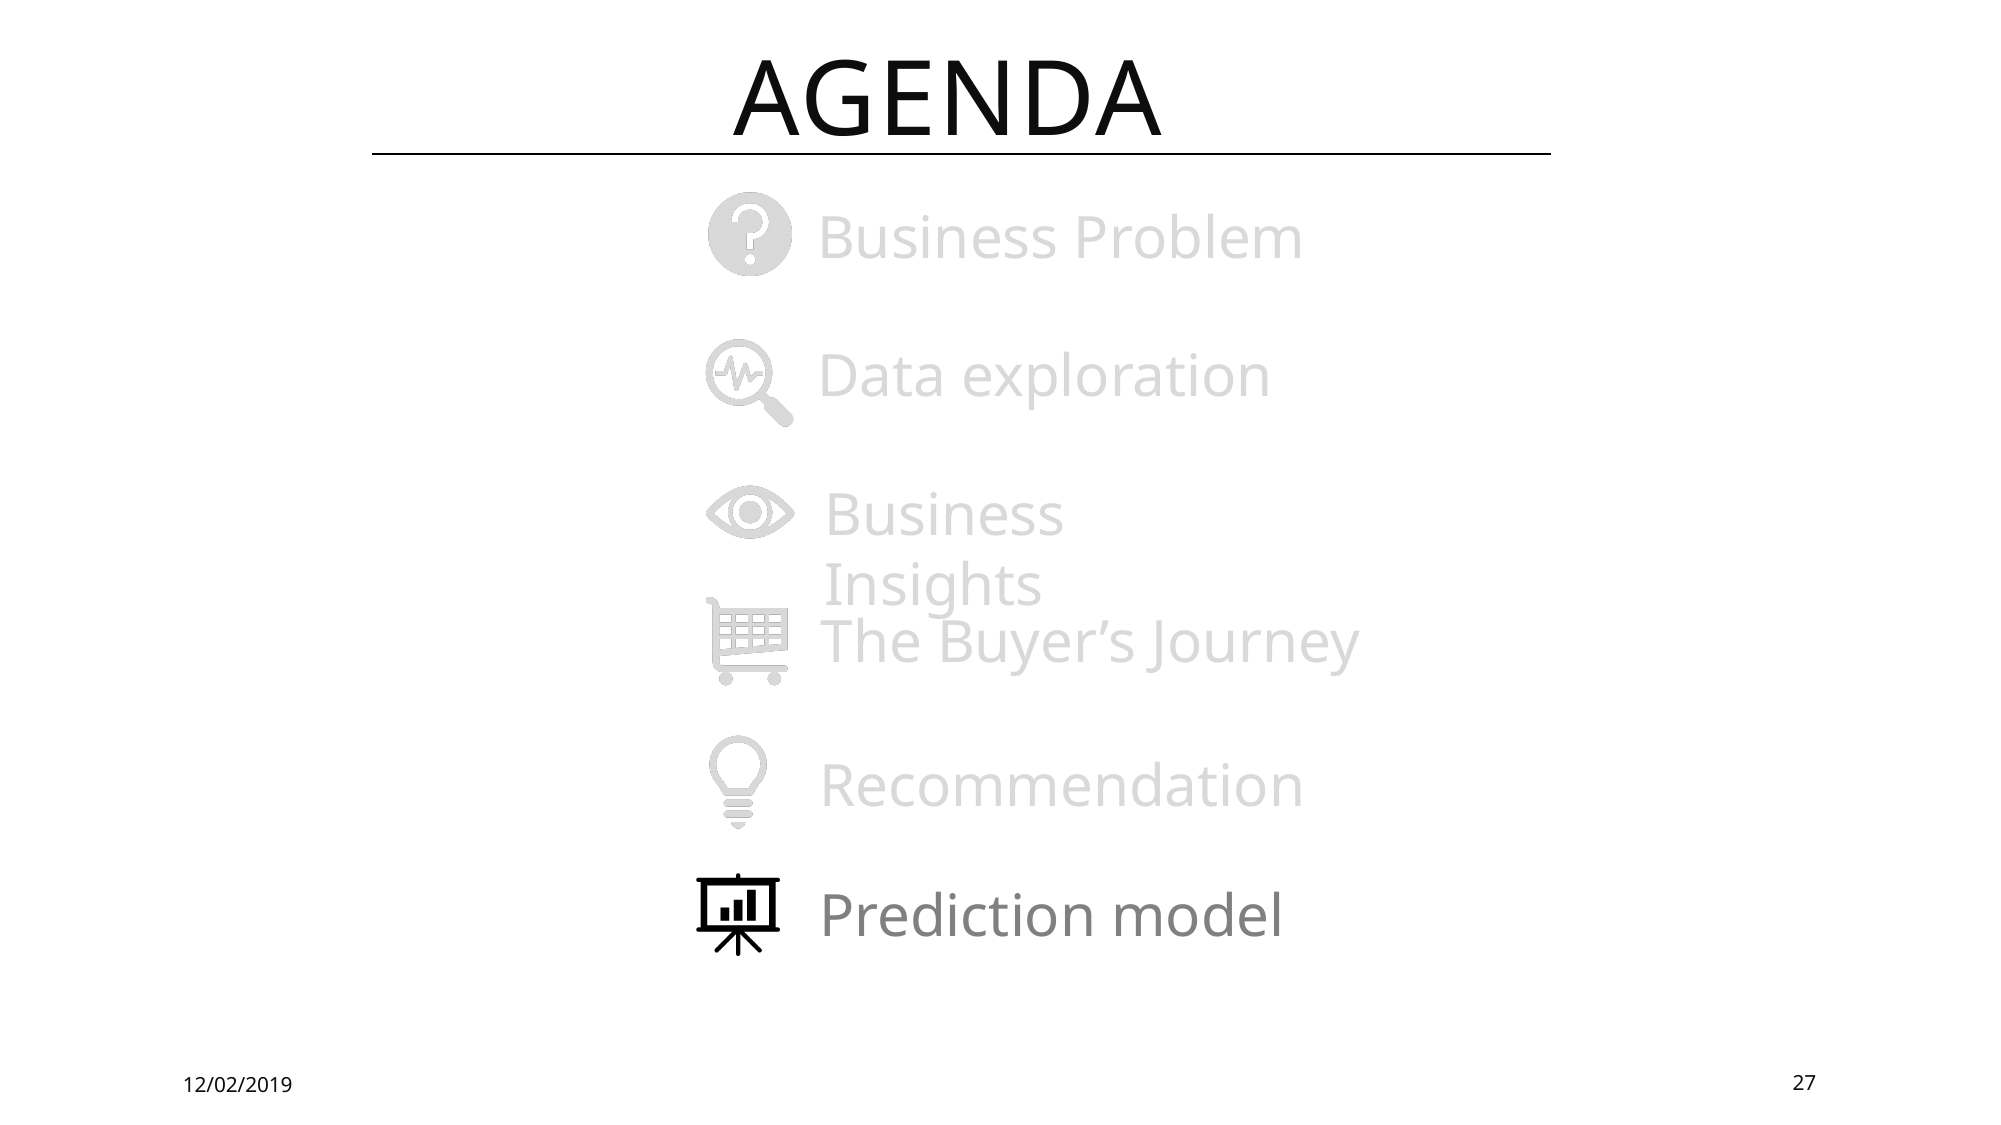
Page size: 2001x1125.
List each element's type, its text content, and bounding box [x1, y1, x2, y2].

picture [697, 588, 803, 694]
title AGENDA [283, 0, 1613, 229]
picture [685, 729, 791, 835]
slide_number 27 [1777, 1061, 1938, 1107]
text_box Data exploration [808, 330, 1896, 416]
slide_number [168, 1061, 522, 1107]
text_box The Buyer’s Journey [810, 596, 1899, 682]
text_box Business Problem [802, 192, 1896, 330]
picture [697, 330, 803, 436]
text_box Business Insights [809, 469, 1205, 625]
picture [685, 860, 791, 967]
text_box Recommendation [804, 740, 1898, 826]
picture [697, 459, 803, 566]
text_box Prediction model [804, 870, 1898, 956]
picture [697, 181, 803, 287]
